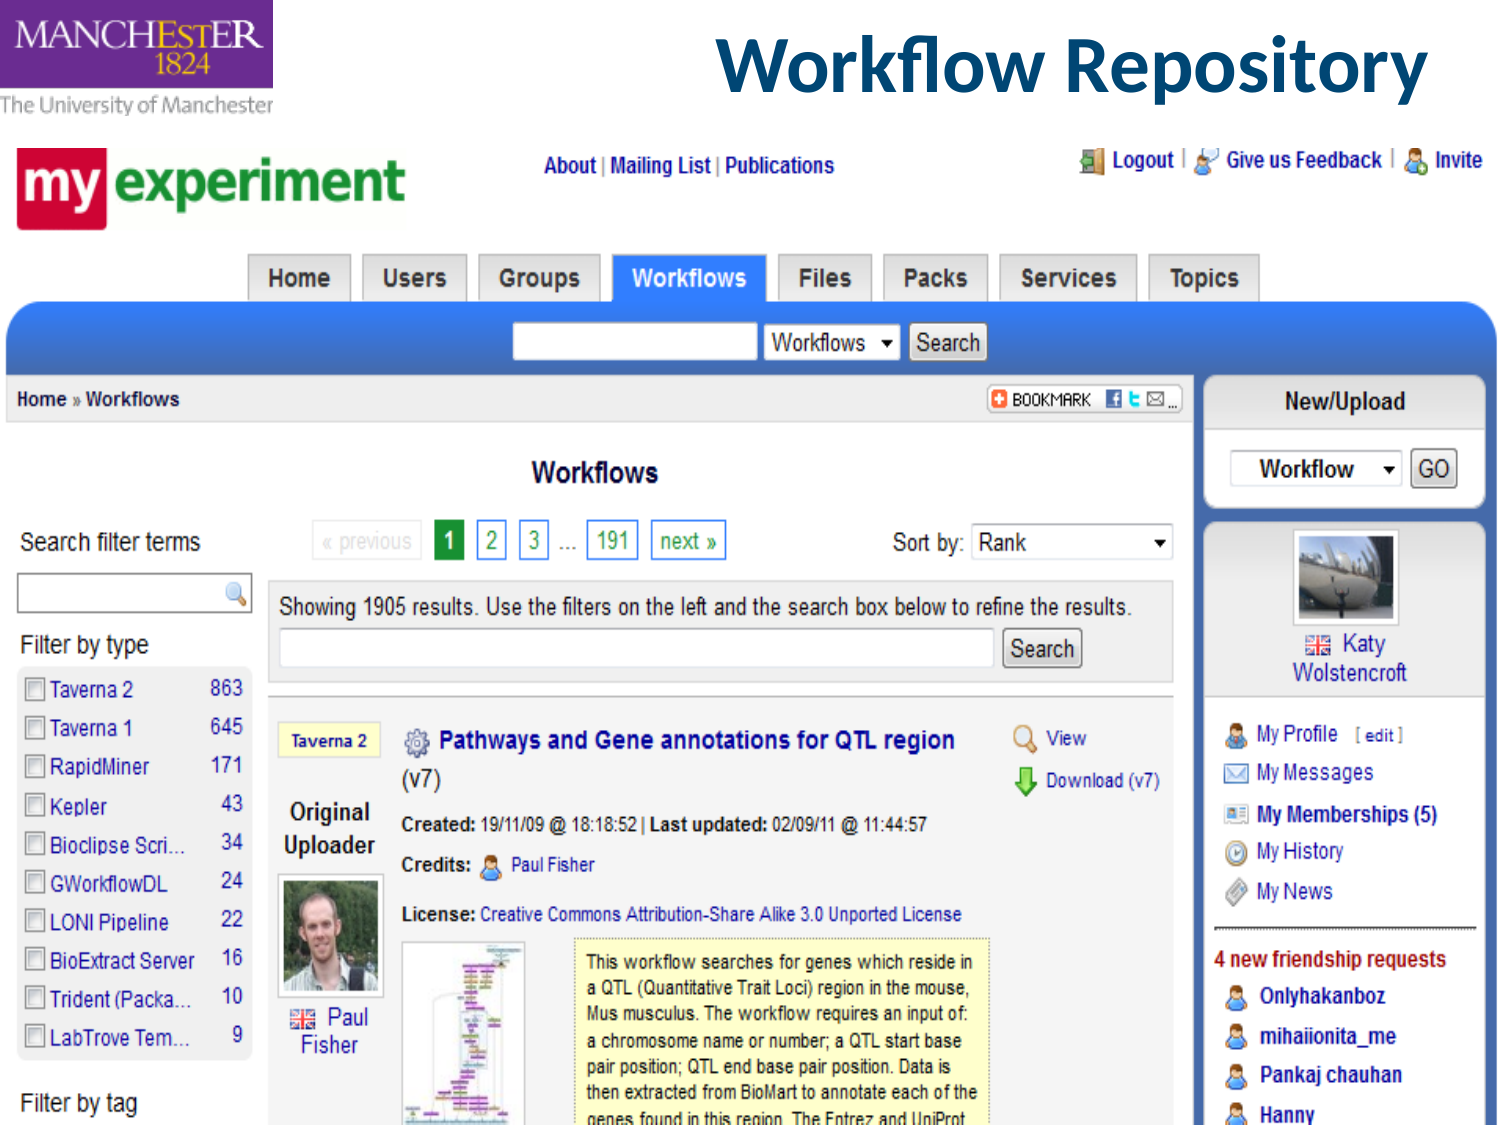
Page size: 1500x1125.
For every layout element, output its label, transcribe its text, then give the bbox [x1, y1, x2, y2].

text_box Workflow Repository [372, 0, 1444, 116]
picture [0, 148, 1500, 1125]
